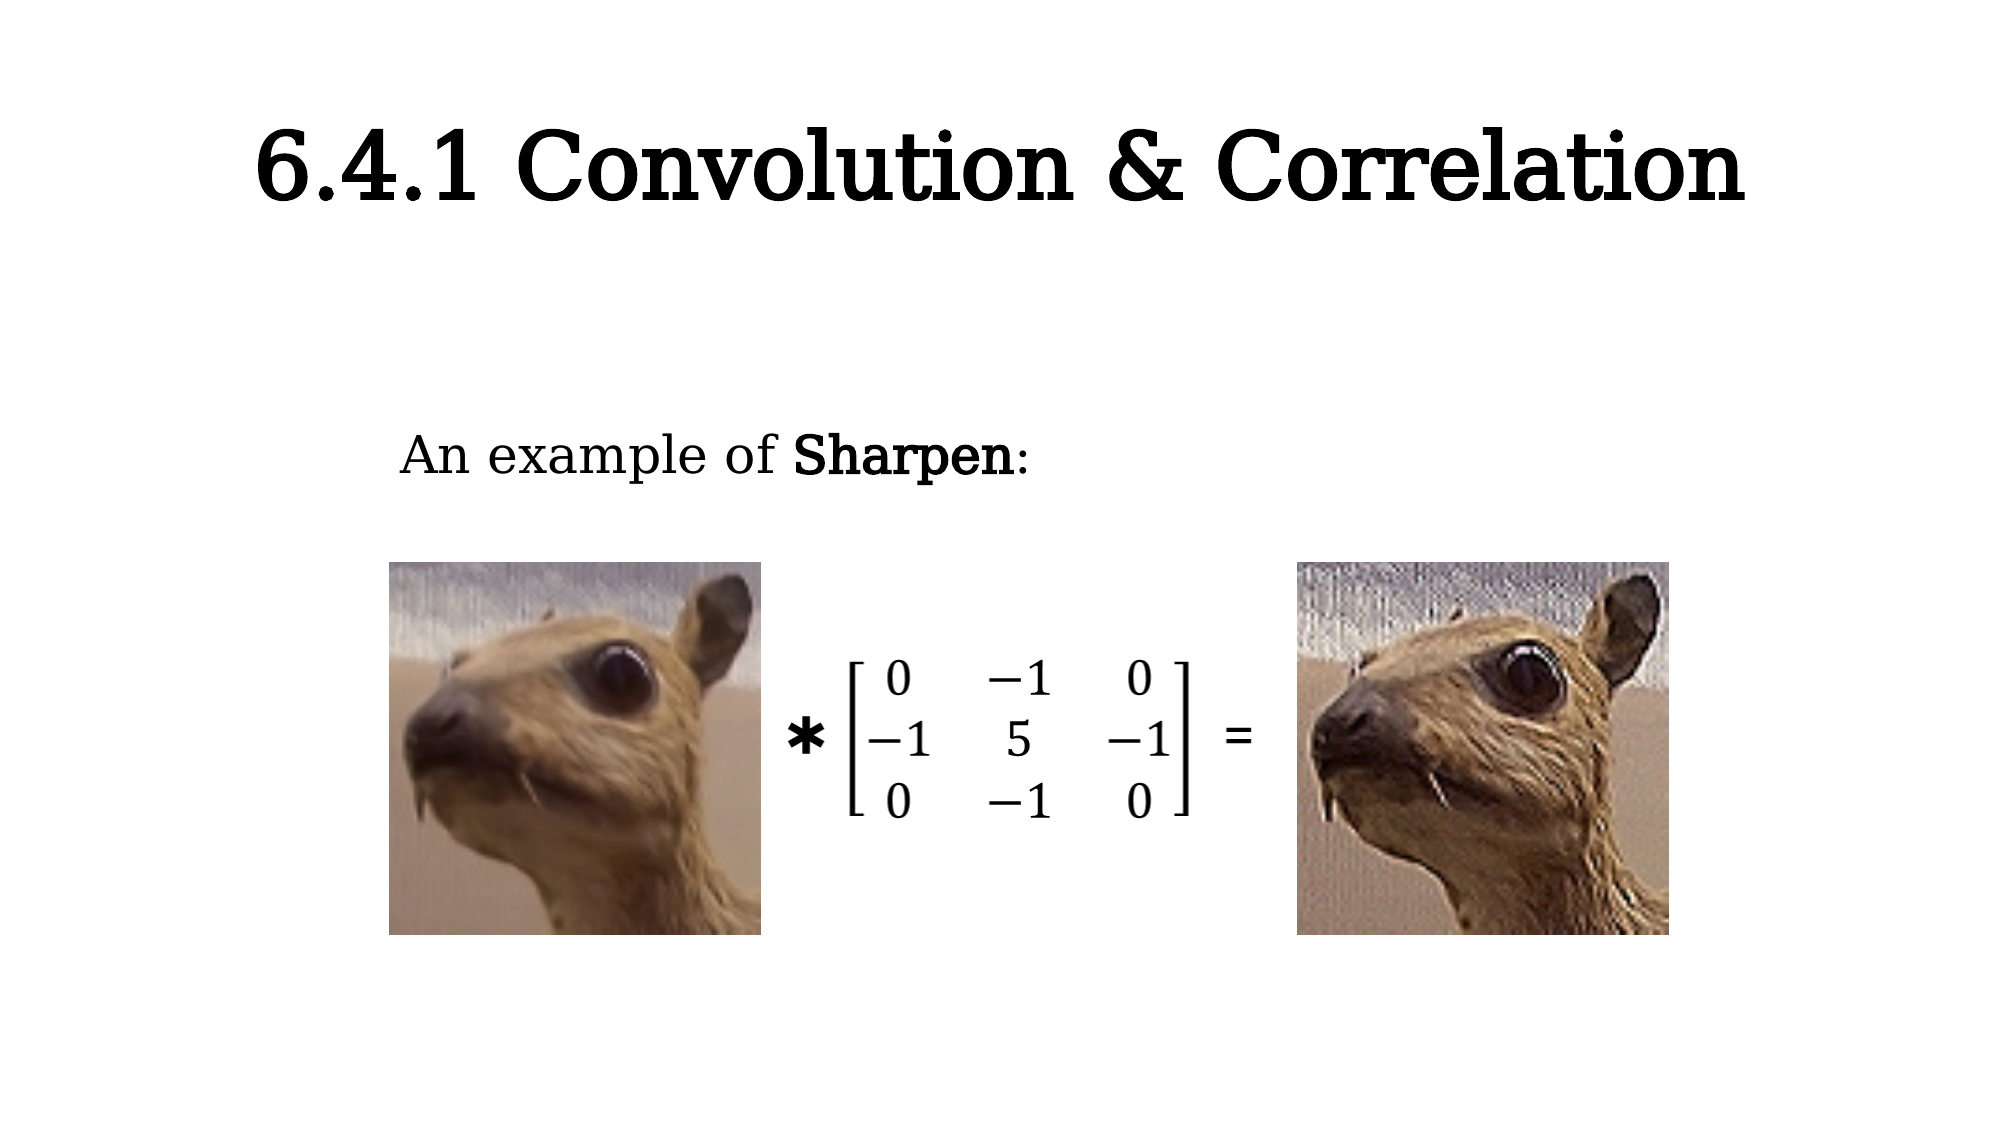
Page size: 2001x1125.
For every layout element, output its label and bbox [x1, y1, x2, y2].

list [385, 420, 1705, 1097]
text_box [768, 645, 1284, 833]
title [137, 59, 1863, 278]
picture [389, 562, 761, 935]
picture [1297, 562, 1669, 935]
